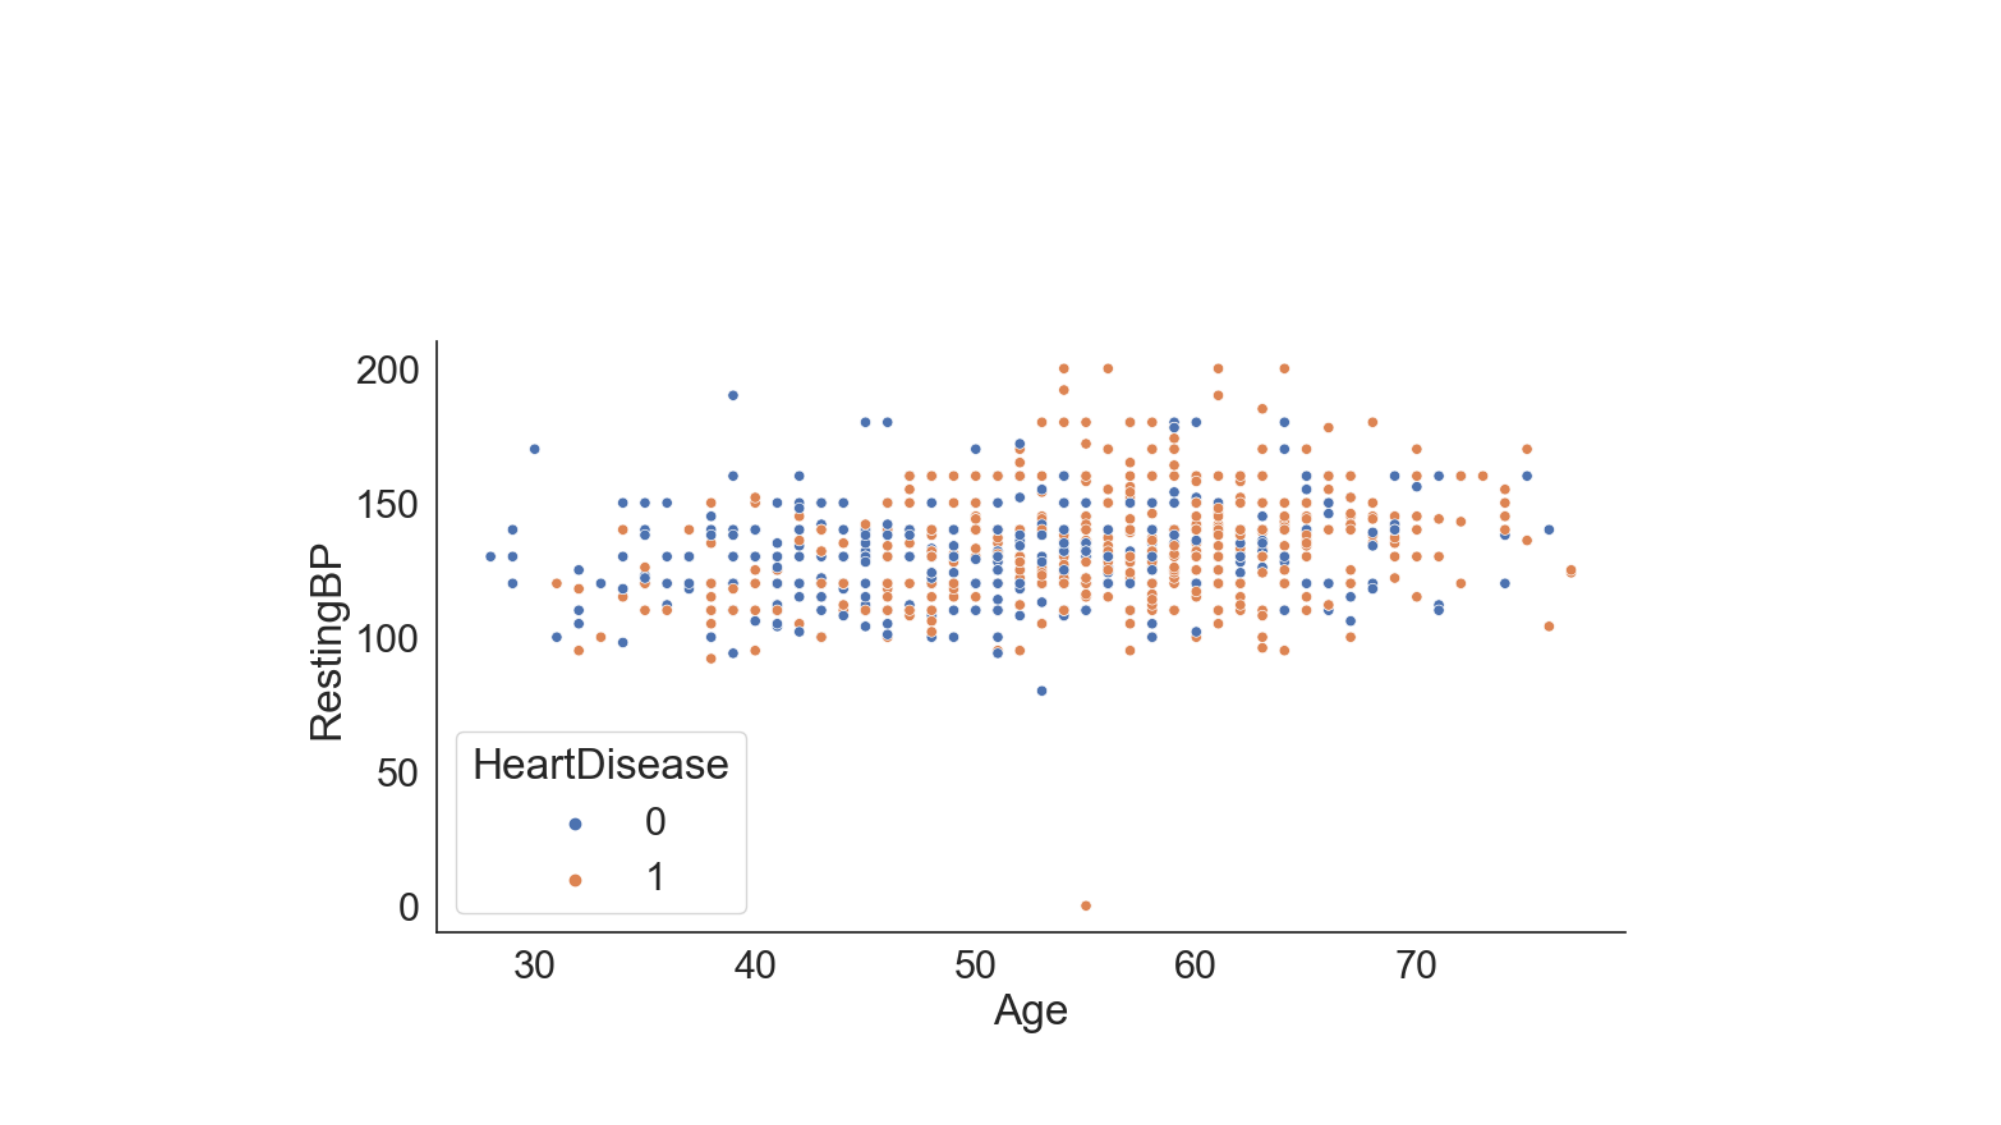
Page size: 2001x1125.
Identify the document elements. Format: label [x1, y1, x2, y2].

list [295, 330, 1637, 1045]
